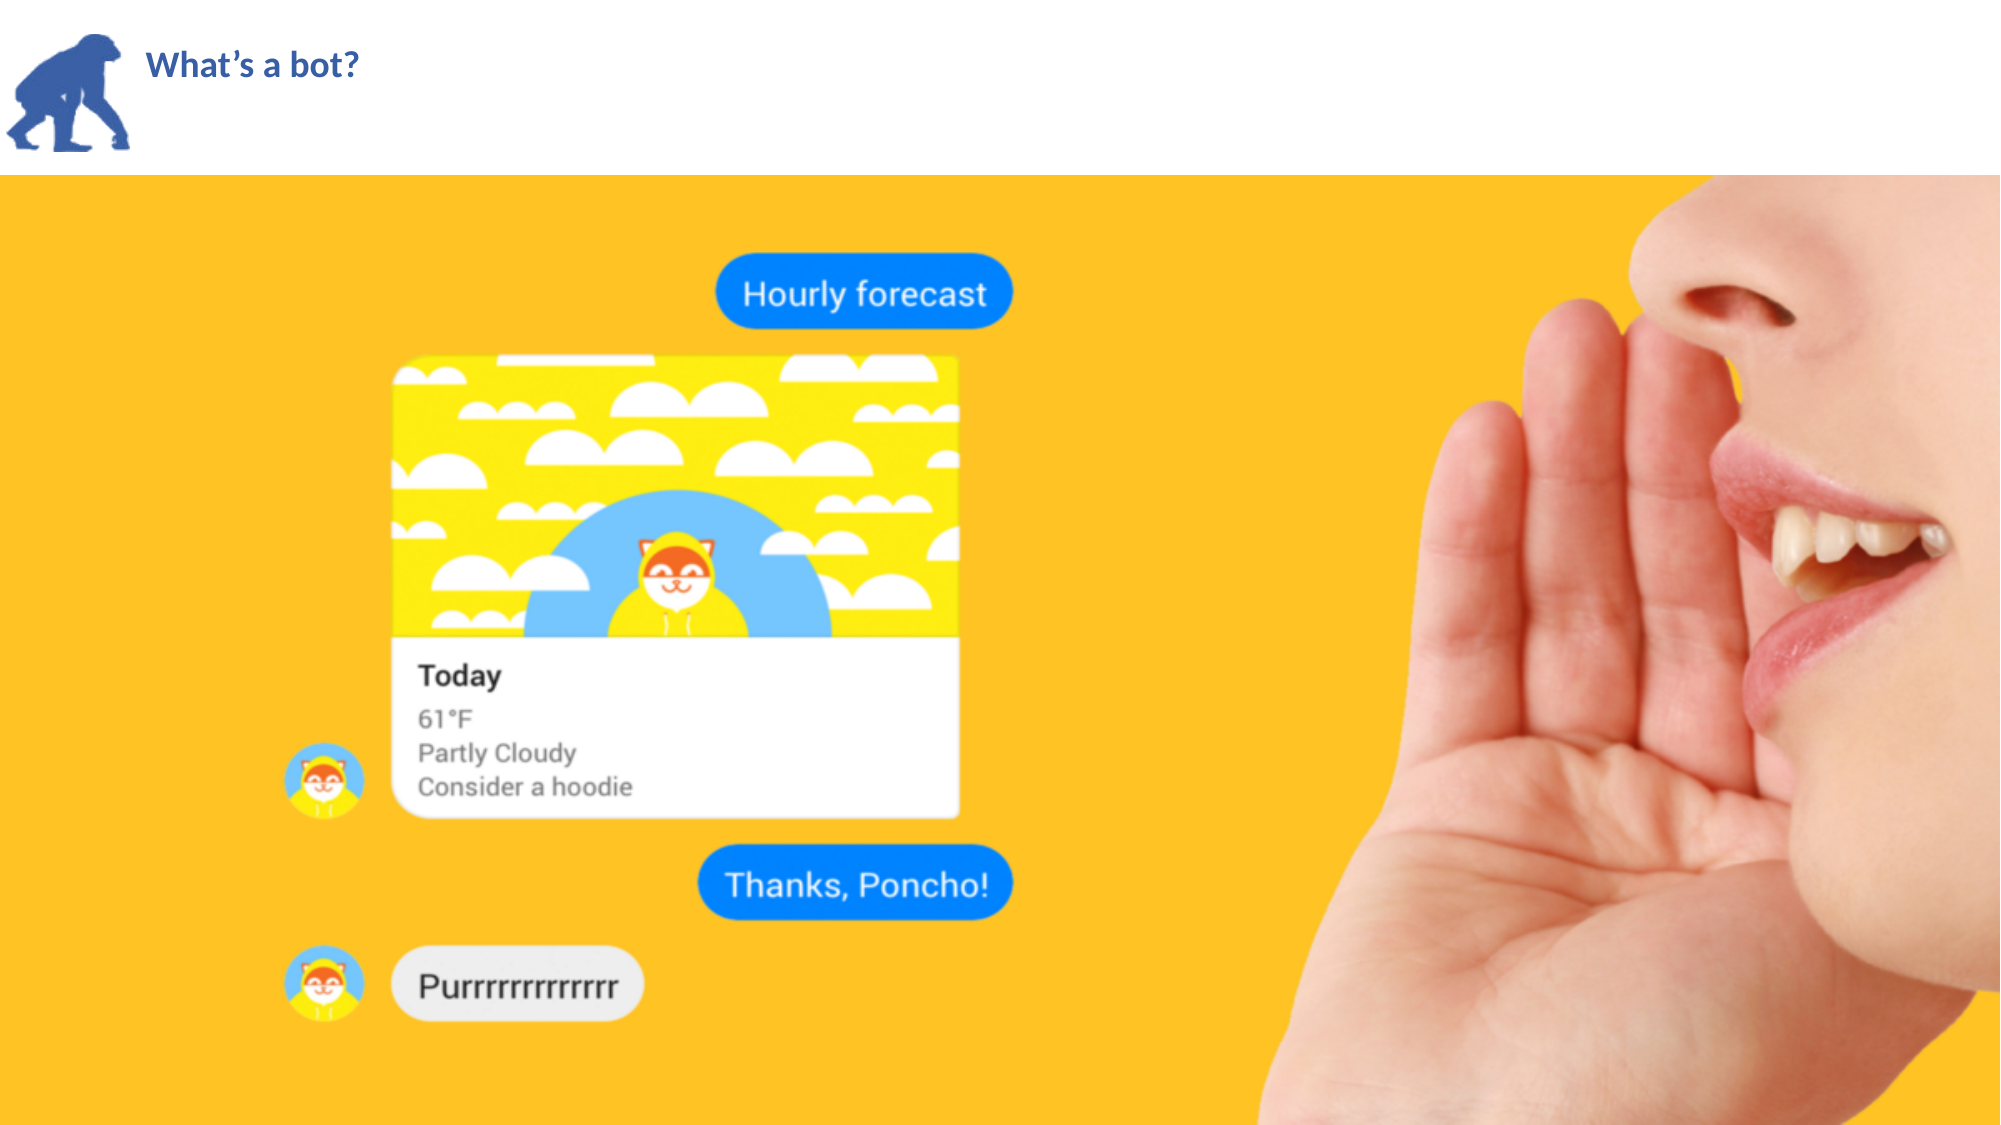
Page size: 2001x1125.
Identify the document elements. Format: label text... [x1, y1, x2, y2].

picture [0, 175, 2000, 1125]
picture [6, 34, 130, 152]
text_box What’s a bot? [130, 32, 376, 93]
